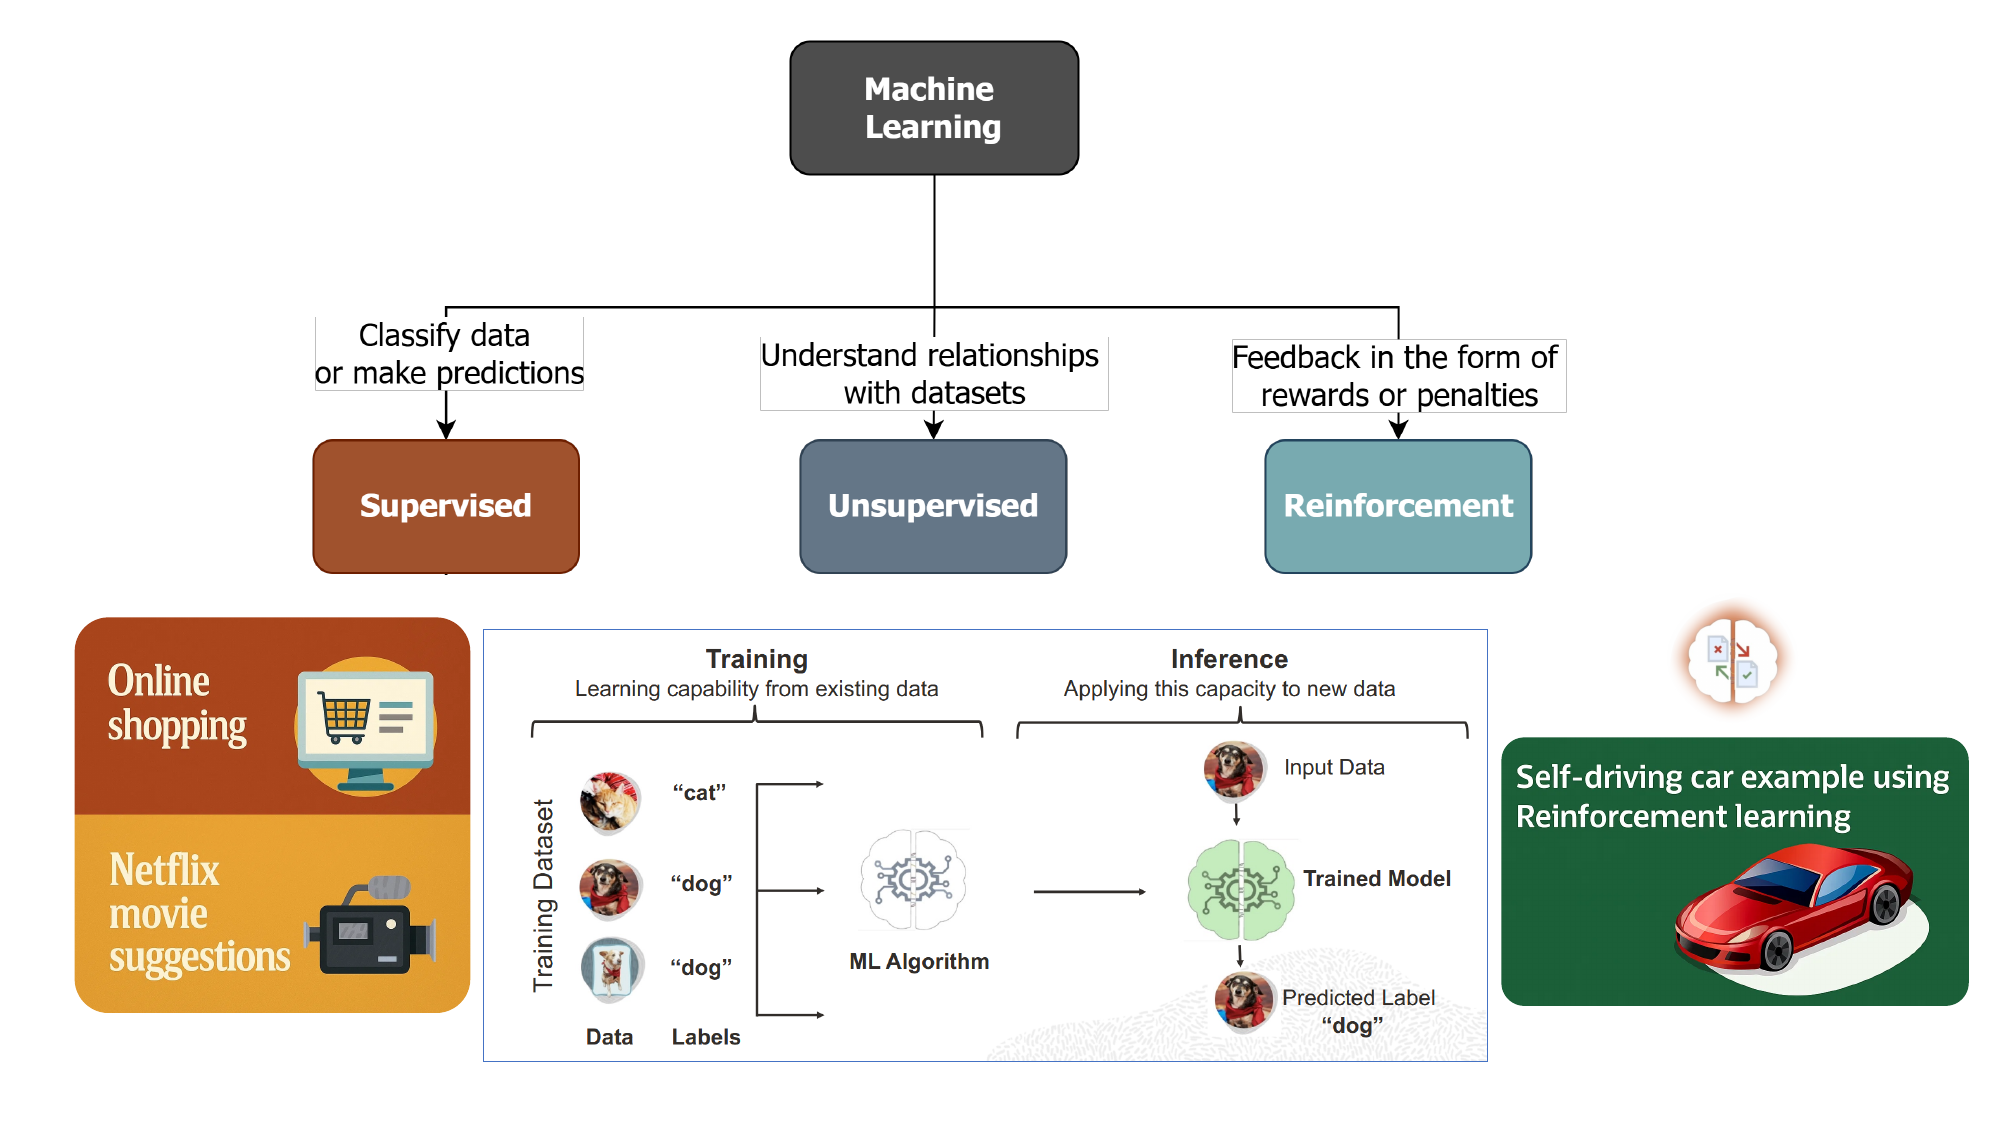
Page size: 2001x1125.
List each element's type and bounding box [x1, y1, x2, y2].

picture [1662, 588, 1803, 728]
picture [74, 617, 471, 1014]
picture [1501, 737, 1969, 1006]
picture [483, 629, 1488, 1062]
picture [74, 18, 1593, 575]
